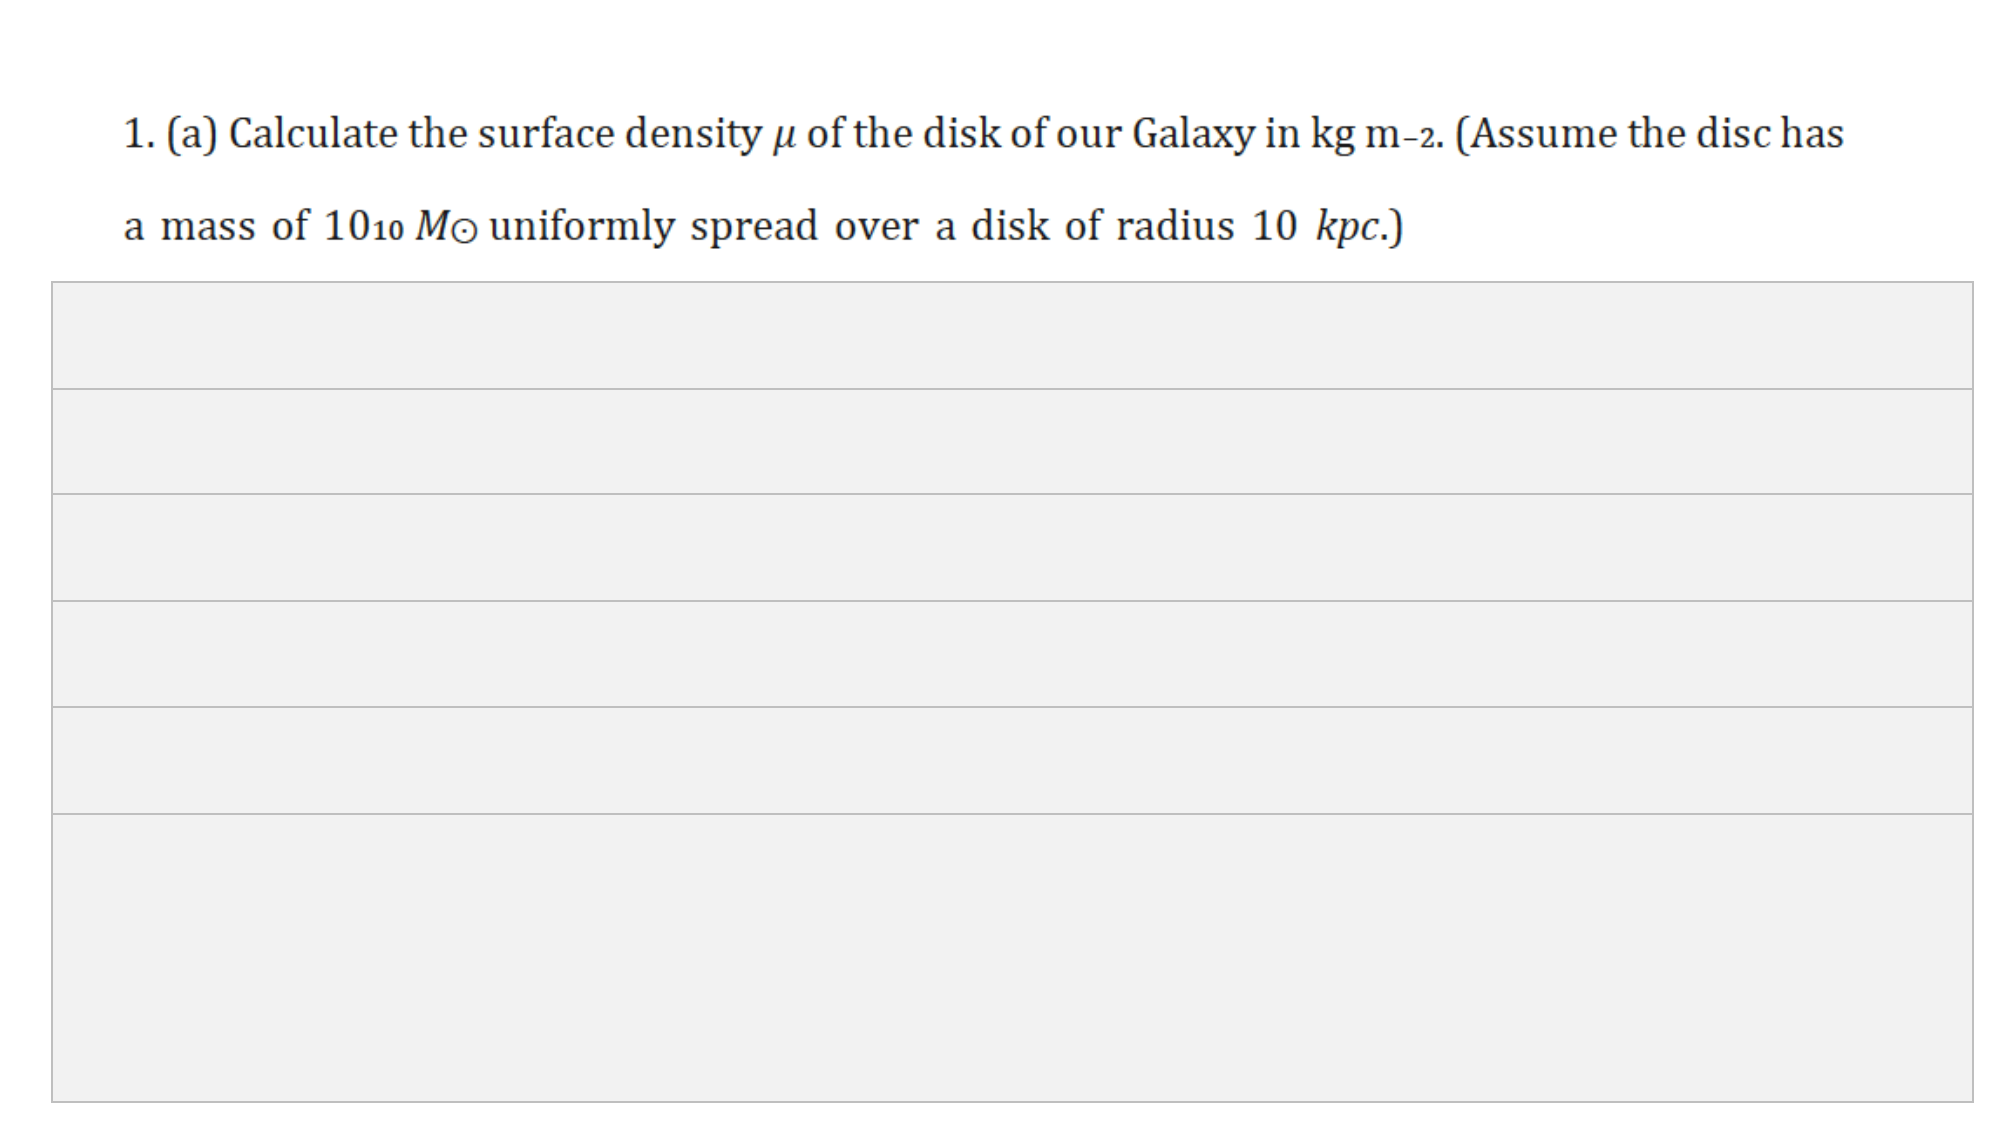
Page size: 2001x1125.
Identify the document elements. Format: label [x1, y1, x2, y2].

text_box [51, 281, 1974, 390]
text_box [51, 708, 1974, 815]
text_box [51, 602, 1974, 708]
list [52, 83, 1903, 282]
text_box [51, 390, 1974, 495]
text_box [51, 815, 1974, 1103]
text_box [51, 495, 1974, 602]
